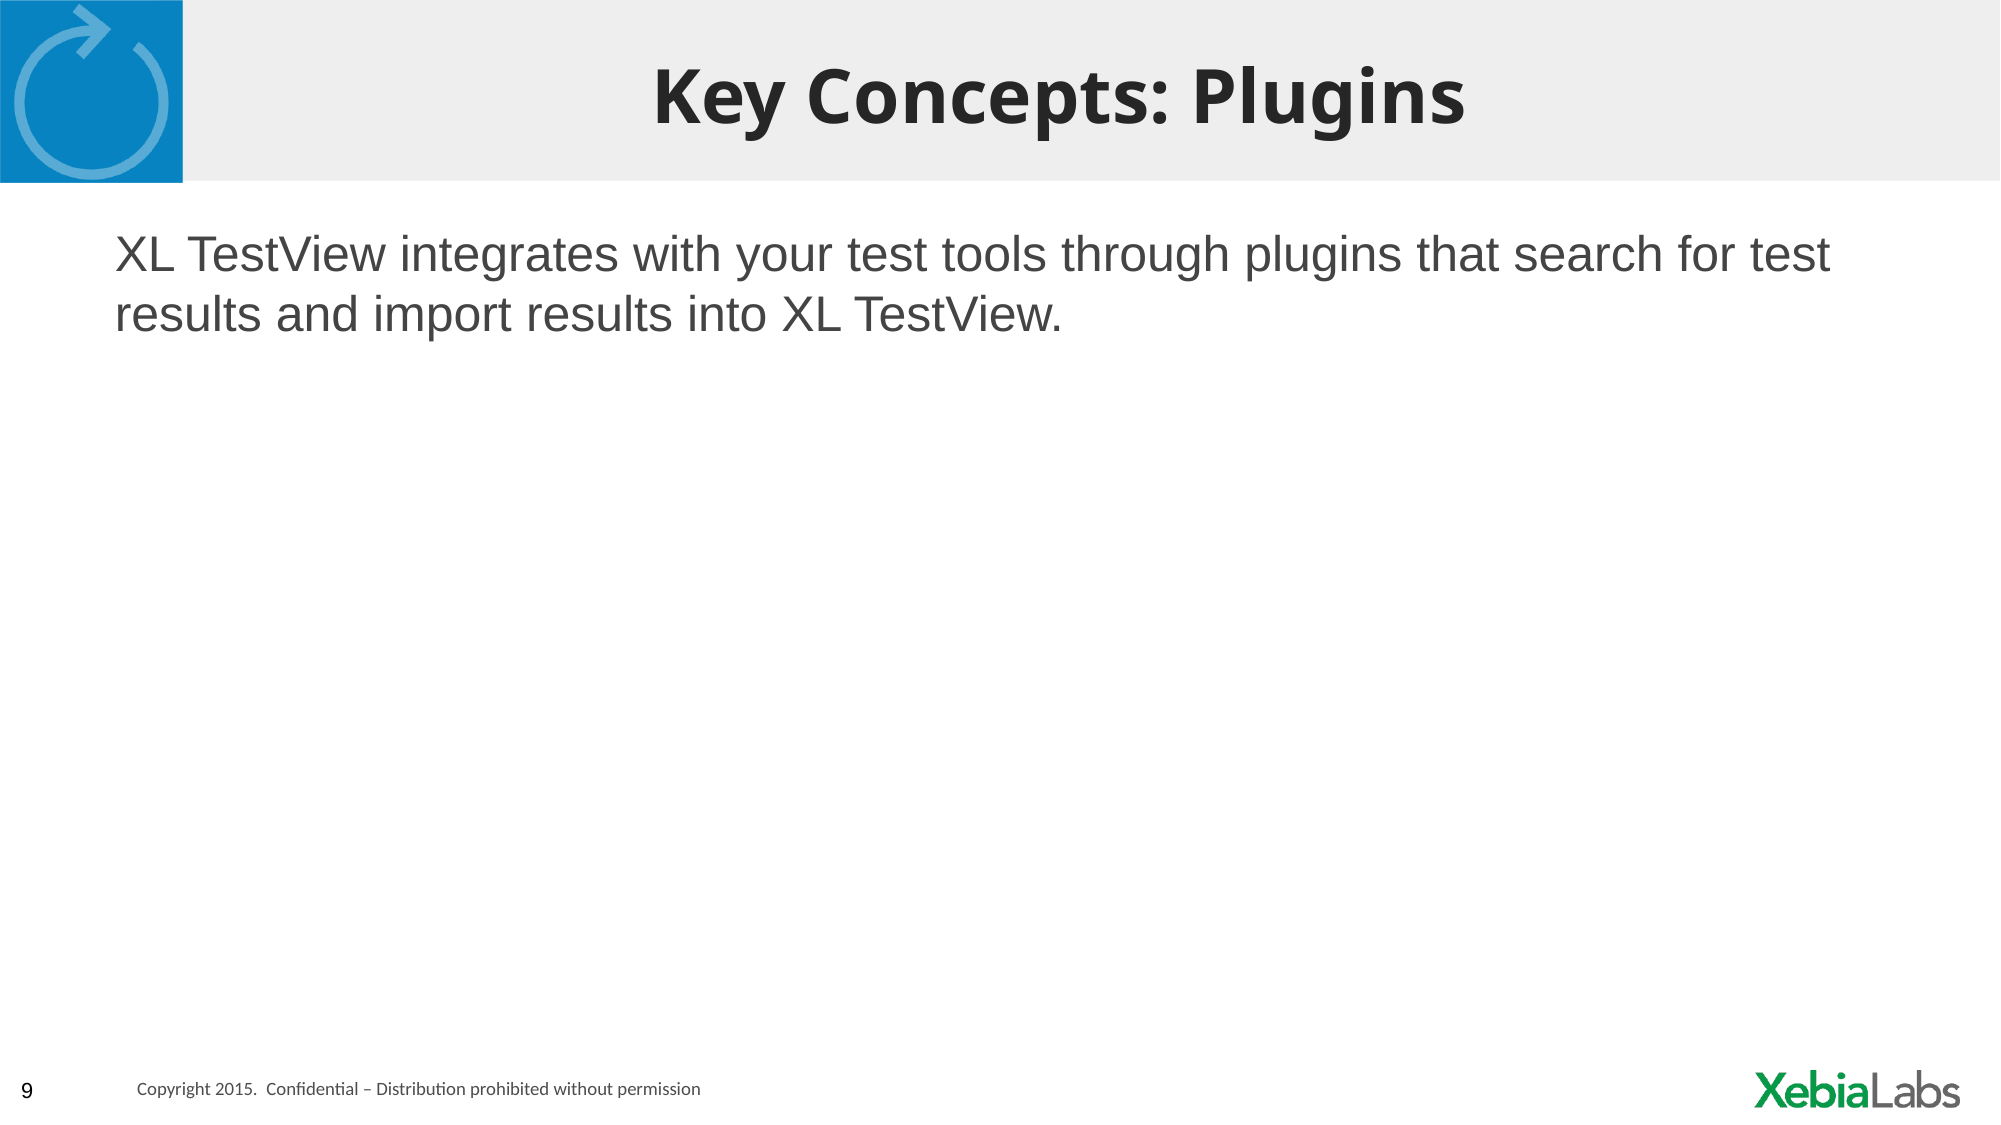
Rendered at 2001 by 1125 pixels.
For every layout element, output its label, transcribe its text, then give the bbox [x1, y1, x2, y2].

picture [15, 5, 168, 179]
title Key Concepts: Plugins [218, 11, 1900, 176]
list XL TestView integrates with your test tools through plugins that search for test results and import results into XL TestView. [99, 214, 1950, 1056]
picture [1754, 1070, 1960, 1108]
